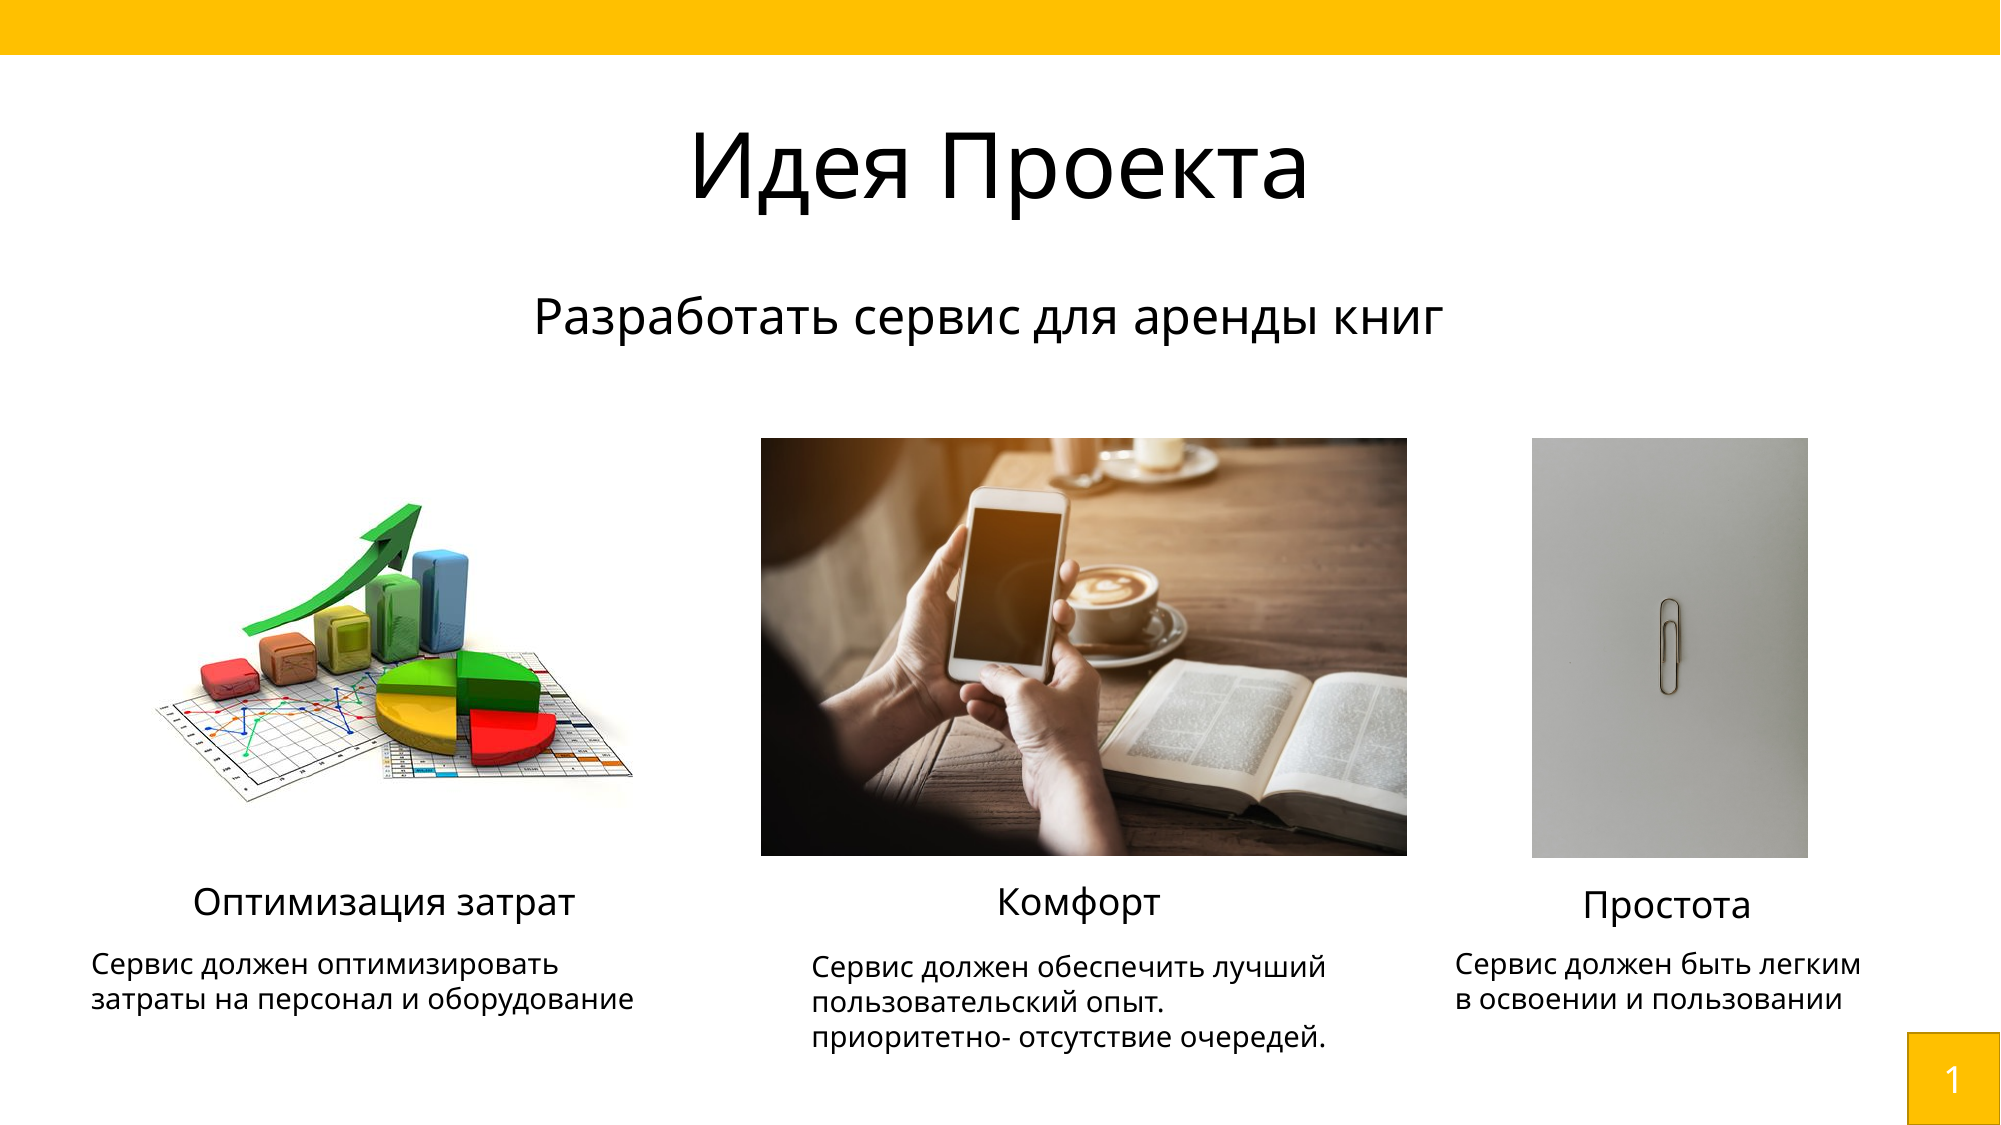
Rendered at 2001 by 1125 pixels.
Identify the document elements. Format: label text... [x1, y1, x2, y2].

text_box Сервис должен оптимизировать затраты на персонал и оборудование [76, 937, 664, 1023]
picture [761, 437, 1407, 856]
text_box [1532, 437, 1808, 935]
picture [151, 434, 637, 872]
text_box Комфорт [981, 870, 1187, 931]
text_box Сервис должен быть легким в освоении и пользовании [1439, 937, 1900, 1023]
title Идея Проекта [137, 59, 1863, 278]
text_box [0, 0, 2000, 54]
text_box Оптимизация затрат [177, 879, 610, 931]
text_box Разработать сервис для аренды книг [518, 277, 1482, 353]
text_box Сервис должен обеспечить лучший пользовательский опыт. приоритетно- отсутствие очередей. [796, 940, 1372, 1096]
text_box 1 [1907, 1032, 2000, 1125]
